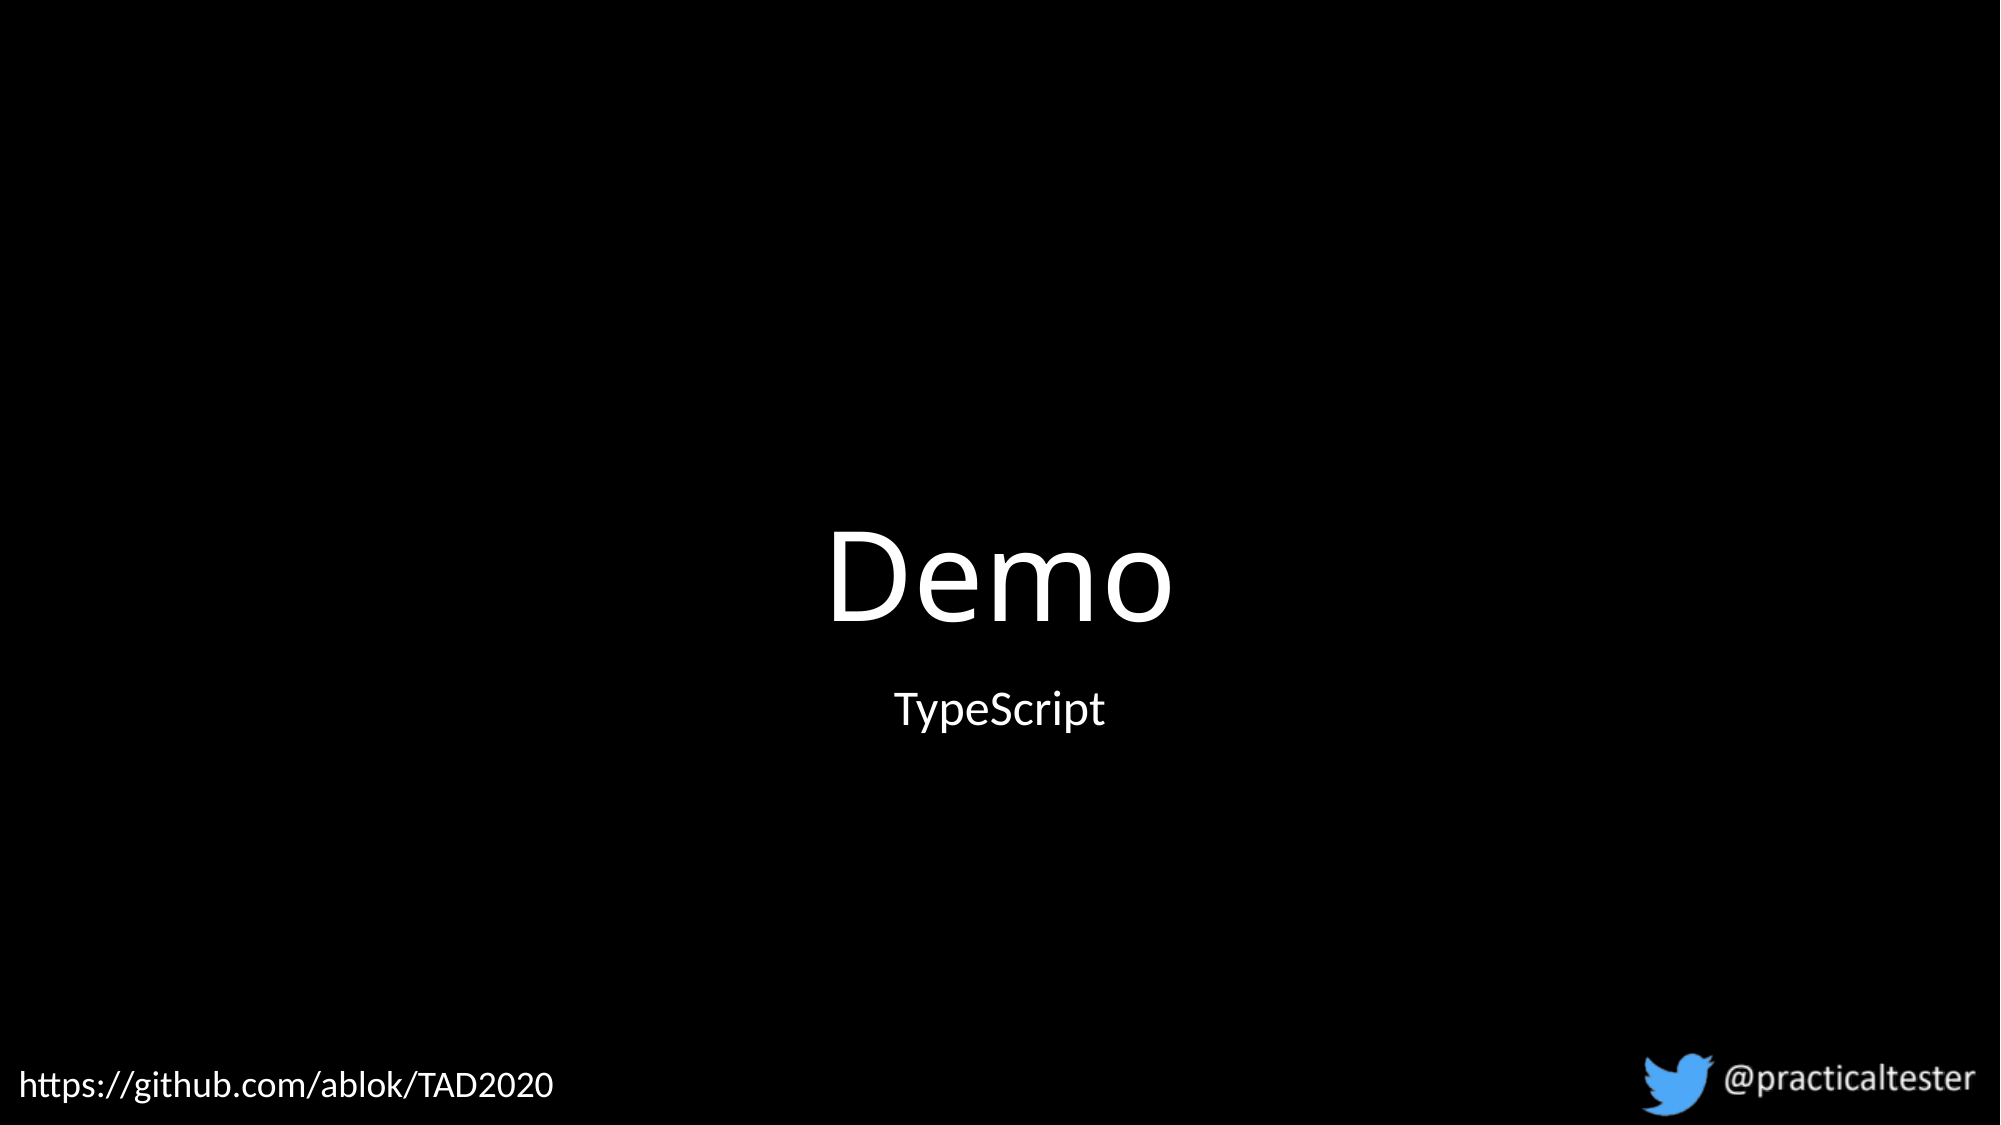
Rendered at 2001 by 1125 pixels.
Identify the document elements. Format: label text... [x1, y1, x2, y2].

text_box https://github.com/ablok/TAD2020 [3, 1052, 569, 1113]
text_box Demo [249, 184, 1750, 660]
text_box TypeScript [249, 682, 1750, 863]
picture [1633, 1041, 2000, 1125]
